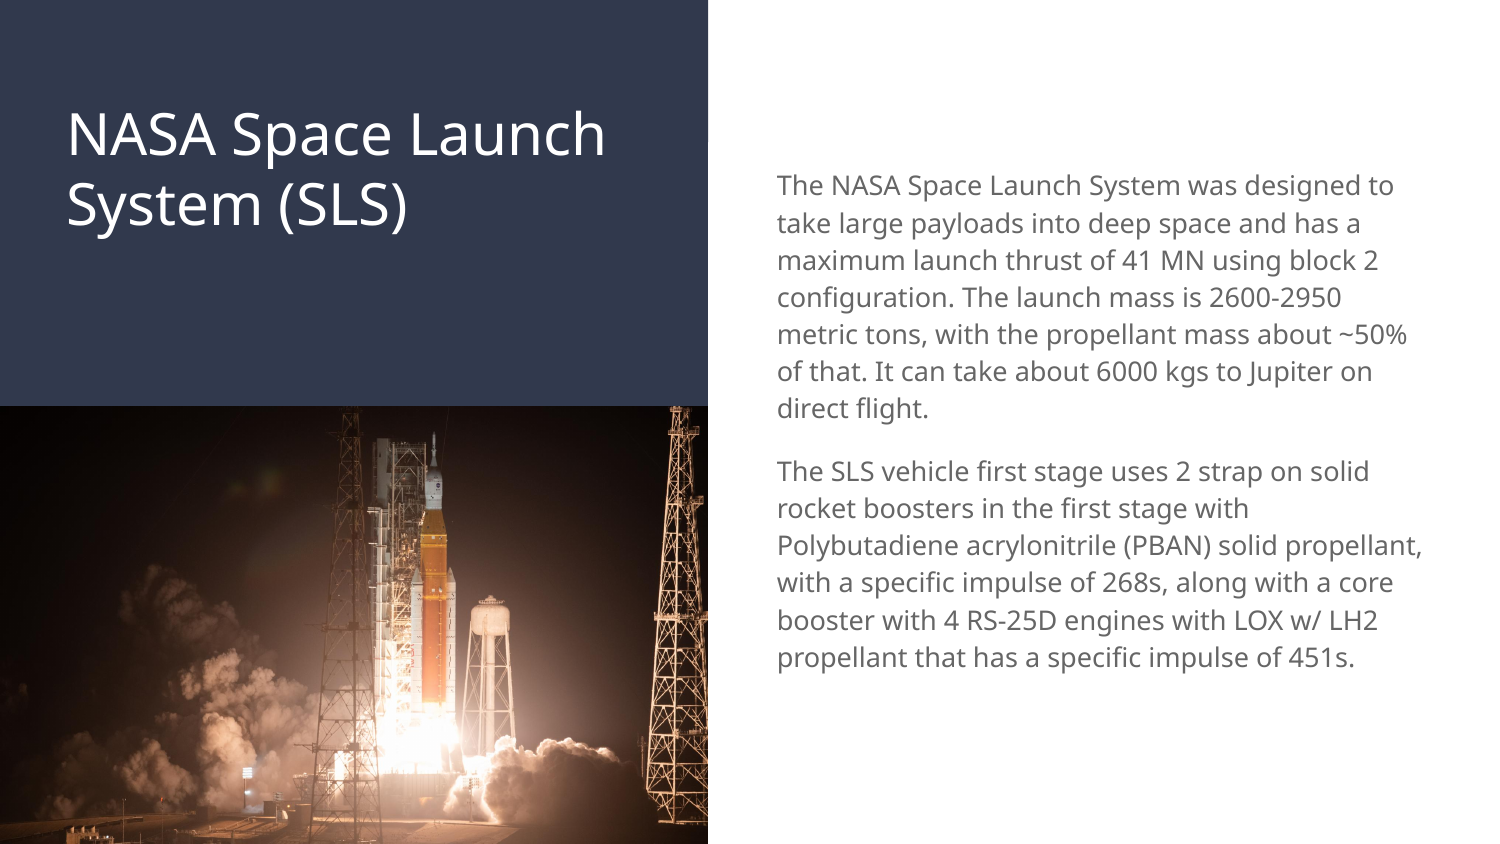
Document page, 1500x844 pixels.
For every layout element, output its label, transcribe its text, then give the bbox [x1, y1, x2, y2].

list The NASA Space Launch System was designed to take large payloads into deep space and has a maximum launch thrust of 41 MN using block 2 configuration. The launch mass is 2600-2950 metric tons, with the propellant mass about ~50% of that. It can take about 6000 kgs to Jupiter on direct flight. The SLS vehicle first stage uses 2 strap on solid rocket boosters in the first stage with Polybutadiene acrylonitrile (PBAN) solid propellant, with a specific impulse of 268s, along with a core booster with 4 RS-25D engines with LOX w/ LH2 propellant that has a specific impulse of 451s. [761, 82, 1446, 755]
picture [0, 406, 708, 844]
title NASA Space Launch System (SLS) [51, 82, 660, 405]
